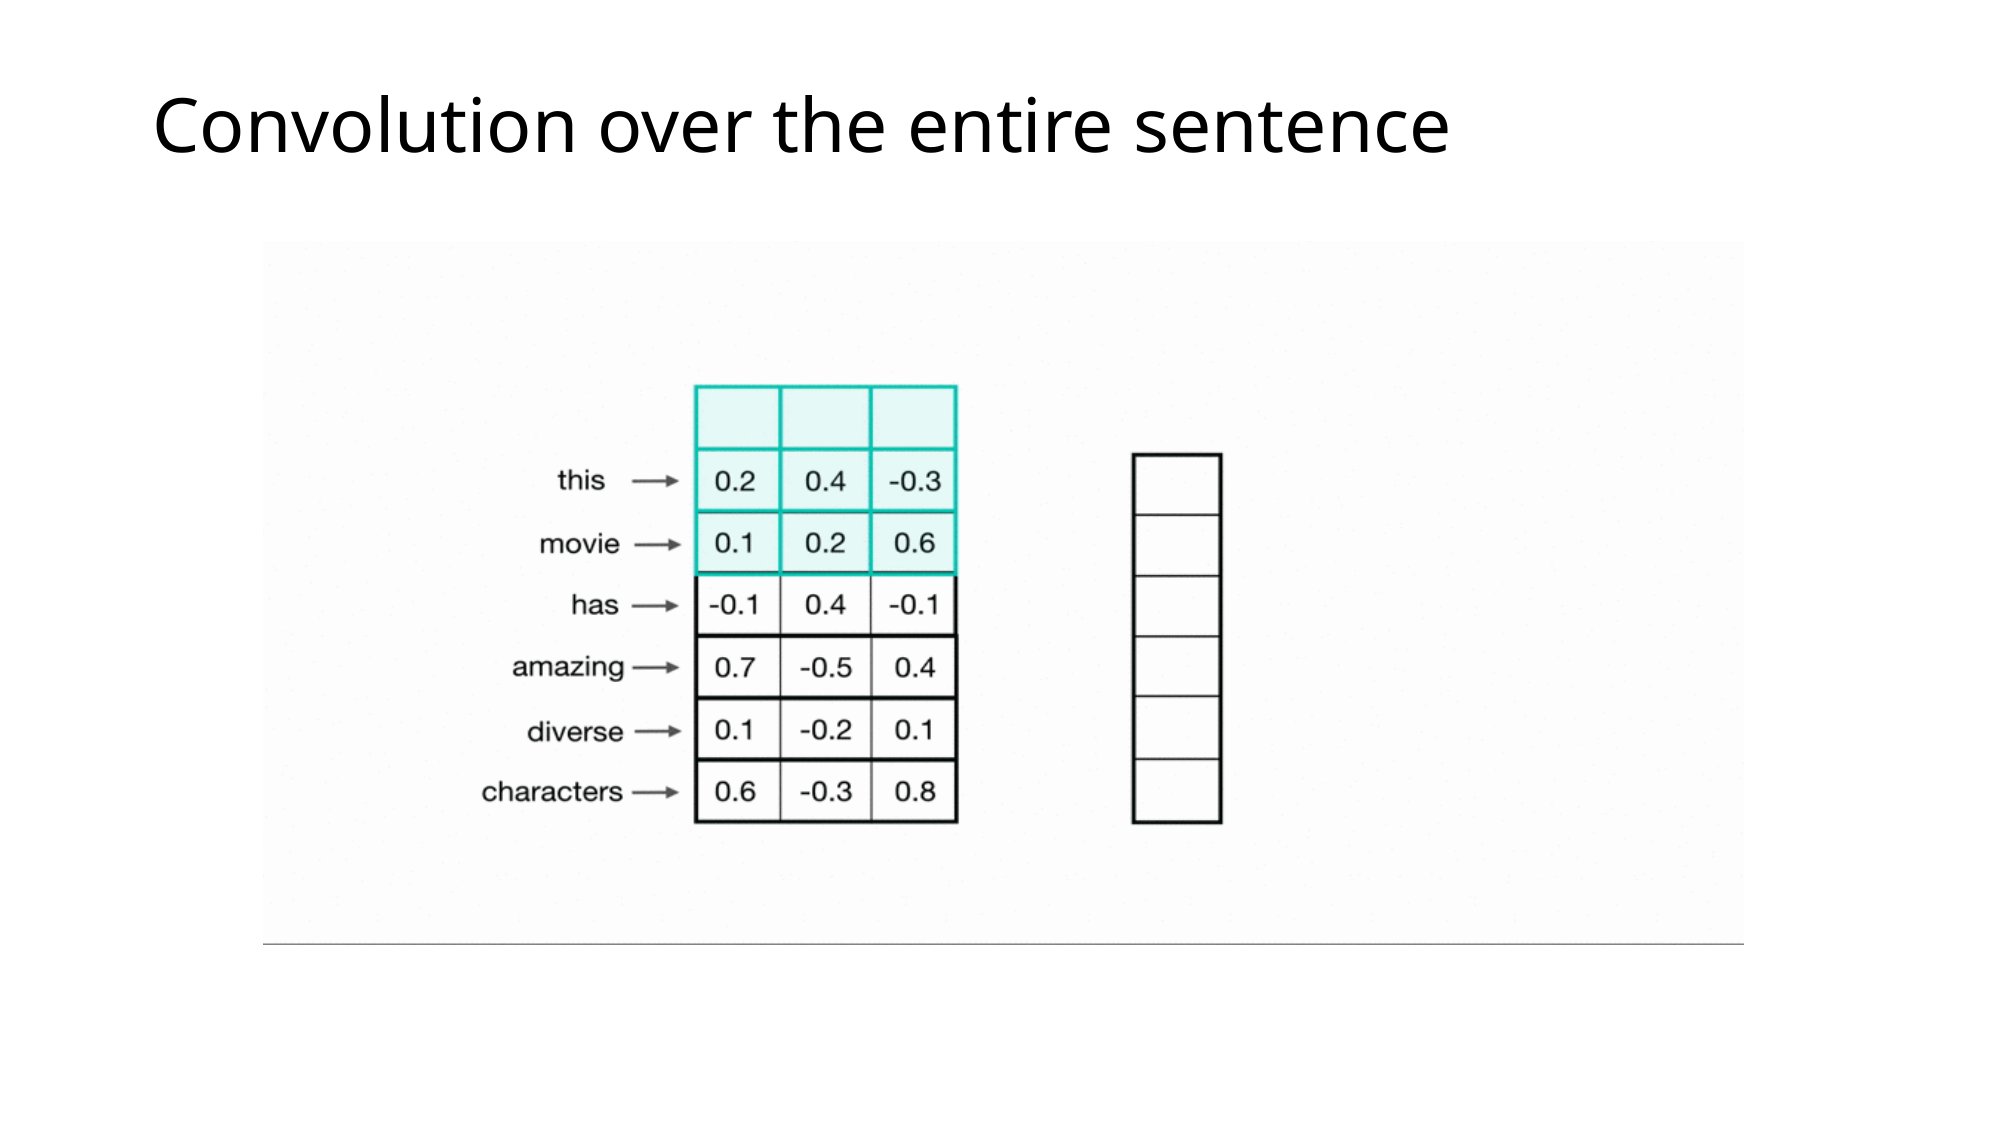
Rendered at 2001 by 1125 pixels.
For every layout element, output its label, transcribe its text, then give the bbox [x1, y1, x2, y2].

title Convolution over the entire sentence [137, 59, 1827, 198]
picture [263, 241, 1744, 945]
